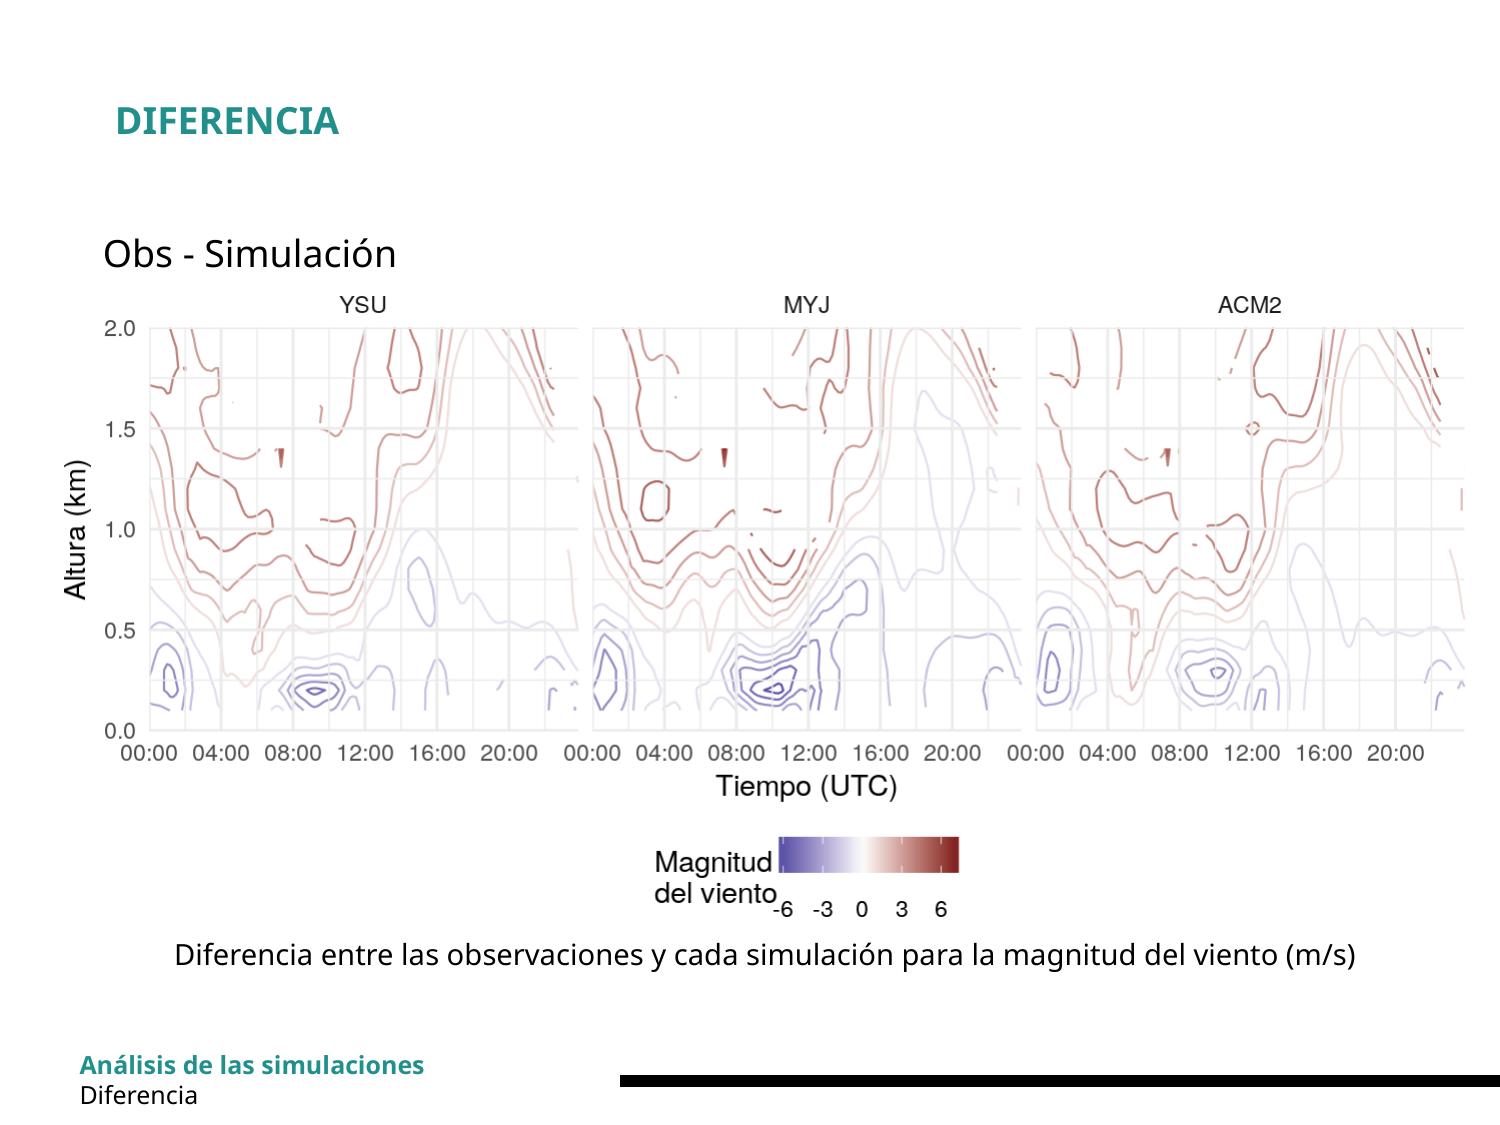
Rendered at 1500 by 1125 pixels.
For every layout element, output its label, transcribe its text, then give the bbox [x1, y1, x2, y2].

text_box Diferencia entre las observaciones y cada simulación para la magnitud del viento (m/s) [64, 928, 1466, 979]
text_box Obs - Simulación [88, 222, 413, 283]
text_box DIFERENCIA [100, 89, 1400, 150]
text_box Análisis de las simulaciones Diferencia [64, 1041, 585, 1117]
picture [64, 296, 1467, 918]
